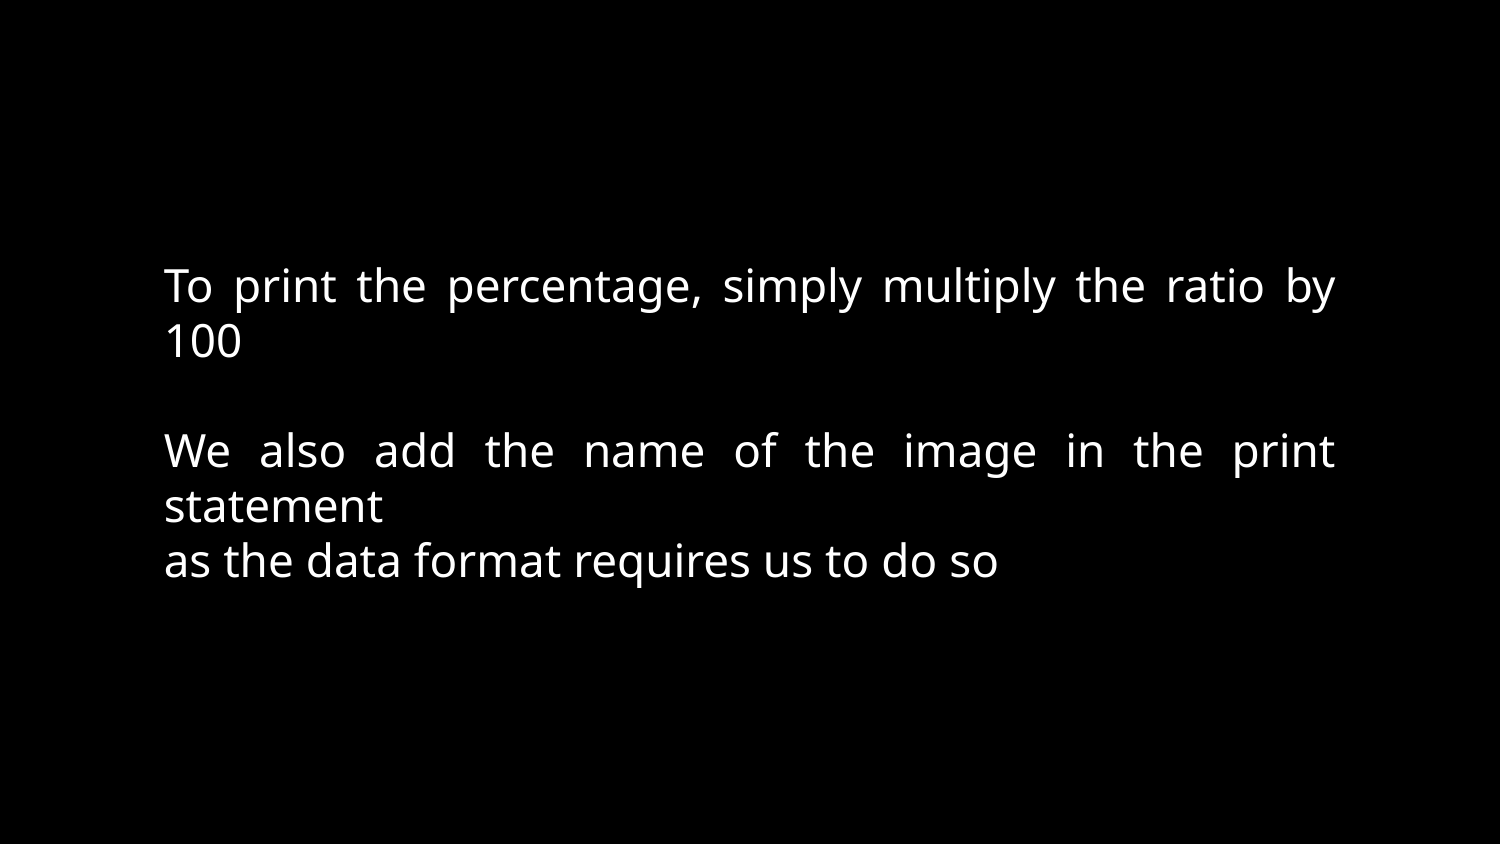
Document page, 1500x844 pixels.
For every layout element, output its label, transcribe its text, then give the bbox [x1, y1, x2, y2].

text_box To print the percentage, simply multiply the ratio by 100 We also add the name of the image in the print statement as the data format requires us to do so [160, 311, 1340, 533]
